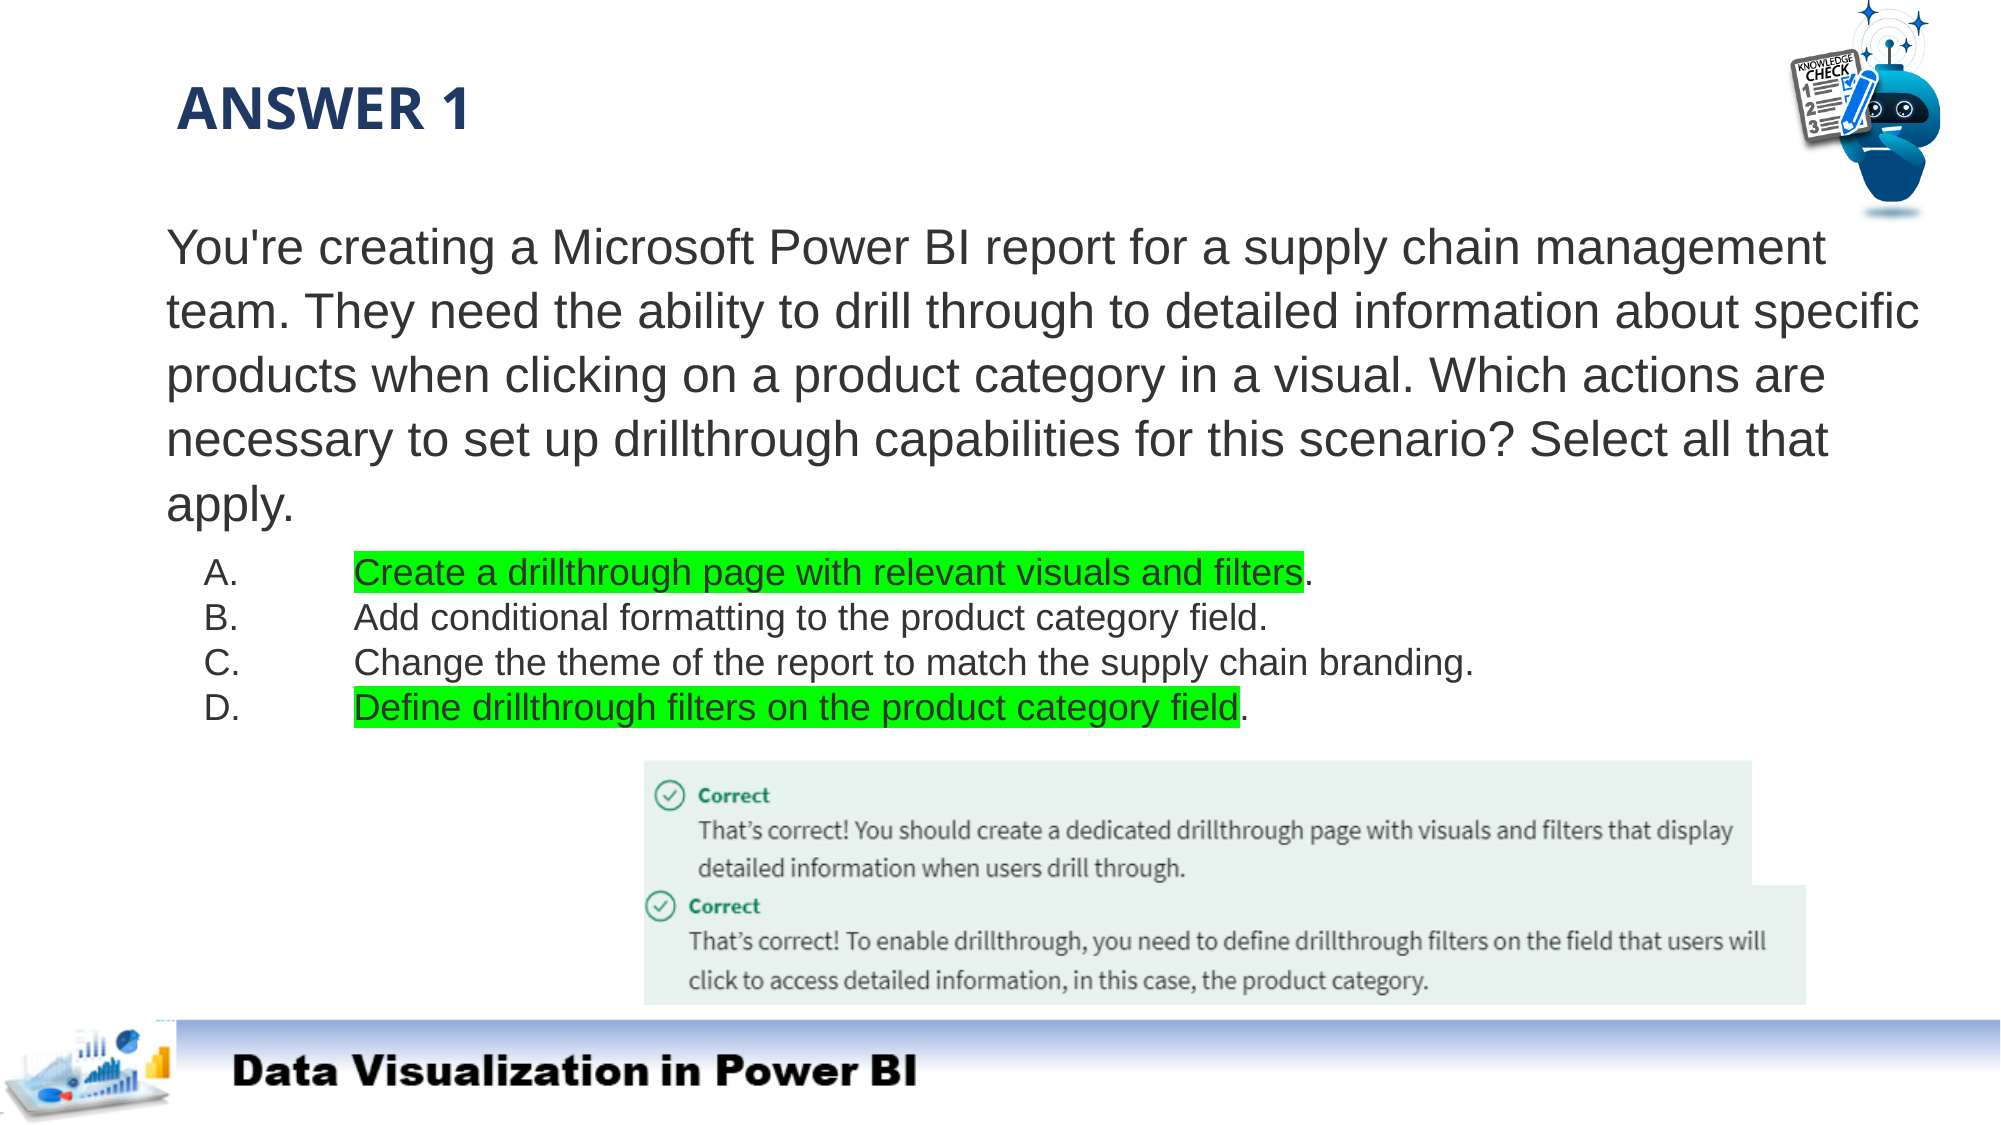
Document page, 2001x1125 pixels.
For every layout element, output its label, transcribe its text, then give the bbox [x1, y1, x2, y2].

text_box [644, 760, 1806, 1005]
text_box ANSWER 1 [163, 58, 1163, 149]
text_box You're creating a Microsoft Power BI report for a supply chain management team. They need the ability to drill through to detailed information about specific products when clicking on a product category in a visual. Which actions are necessary to set up drillthrough capabilities for this scenario? Select all that apply. A. Create a drillthrough page with relevant visuals and filters. B. Add conditional formatting to the product category field. C. Change the theme of the report to match the supply chain branding. D. Define drillthrough filters on the product category field. [113, 202, 1972, 861]
picture [0, 0, 2001, 1125]
